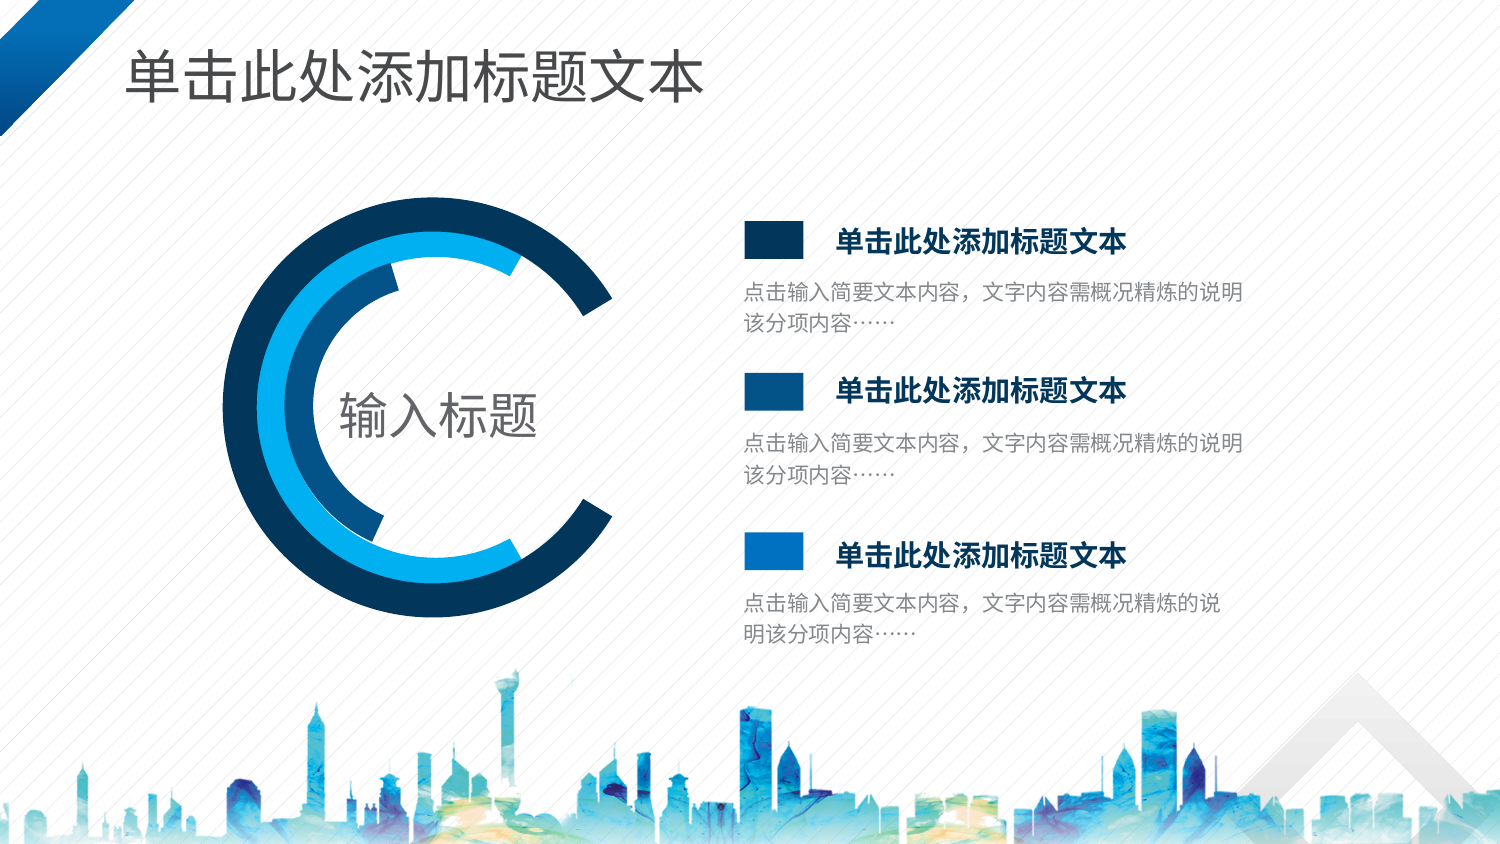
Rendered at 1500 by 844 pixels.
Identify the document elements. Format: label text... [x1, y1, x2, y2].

text_box [257, 232, 522, 583]
text_box [284, 262, 399, 542]
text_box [728, 522, 1258, 656]
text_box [728, 357, 1270, 497]
text_box 输入标题 [323, 377, 656, 452]
picture [0, 632, 1500, 844]
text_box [728, 209, 1270, 345]
text_box 单击此处添加标题文本 [108, 32, 721, 118]
text_box [222, 197, 613, 618]
